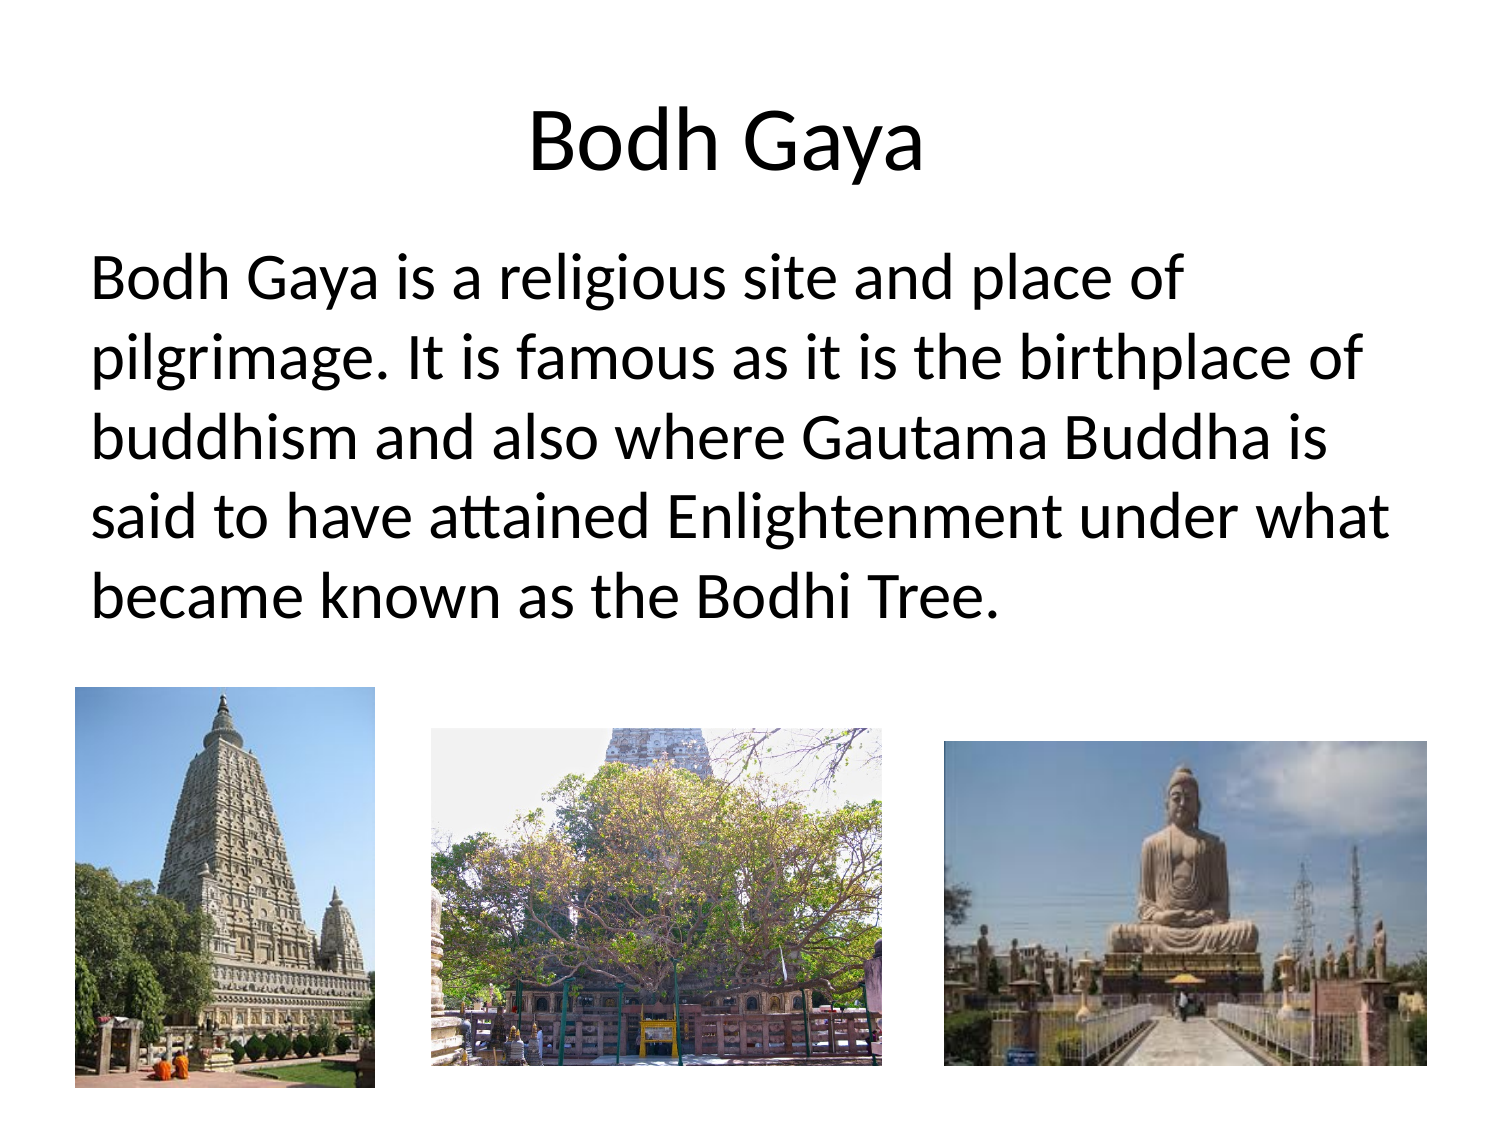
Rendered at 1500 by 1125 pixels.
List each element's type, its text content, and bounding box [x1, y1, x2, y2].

list Bodh Gaya is a religious site and place of pilgrimage. It is famous as it is the birthplace of buddhism and also where Gautama Buddha is said to have attained Enlightenment under what became known as the Bodhi Tree. [75, 224, 1425, 968]
picture [74, 687, 376, 1088]
picture [944, 740, 1427, 1067]
picture [431, 728, 882, 1067]
title Bodh Gaya [52, 40, 1403, 228]
